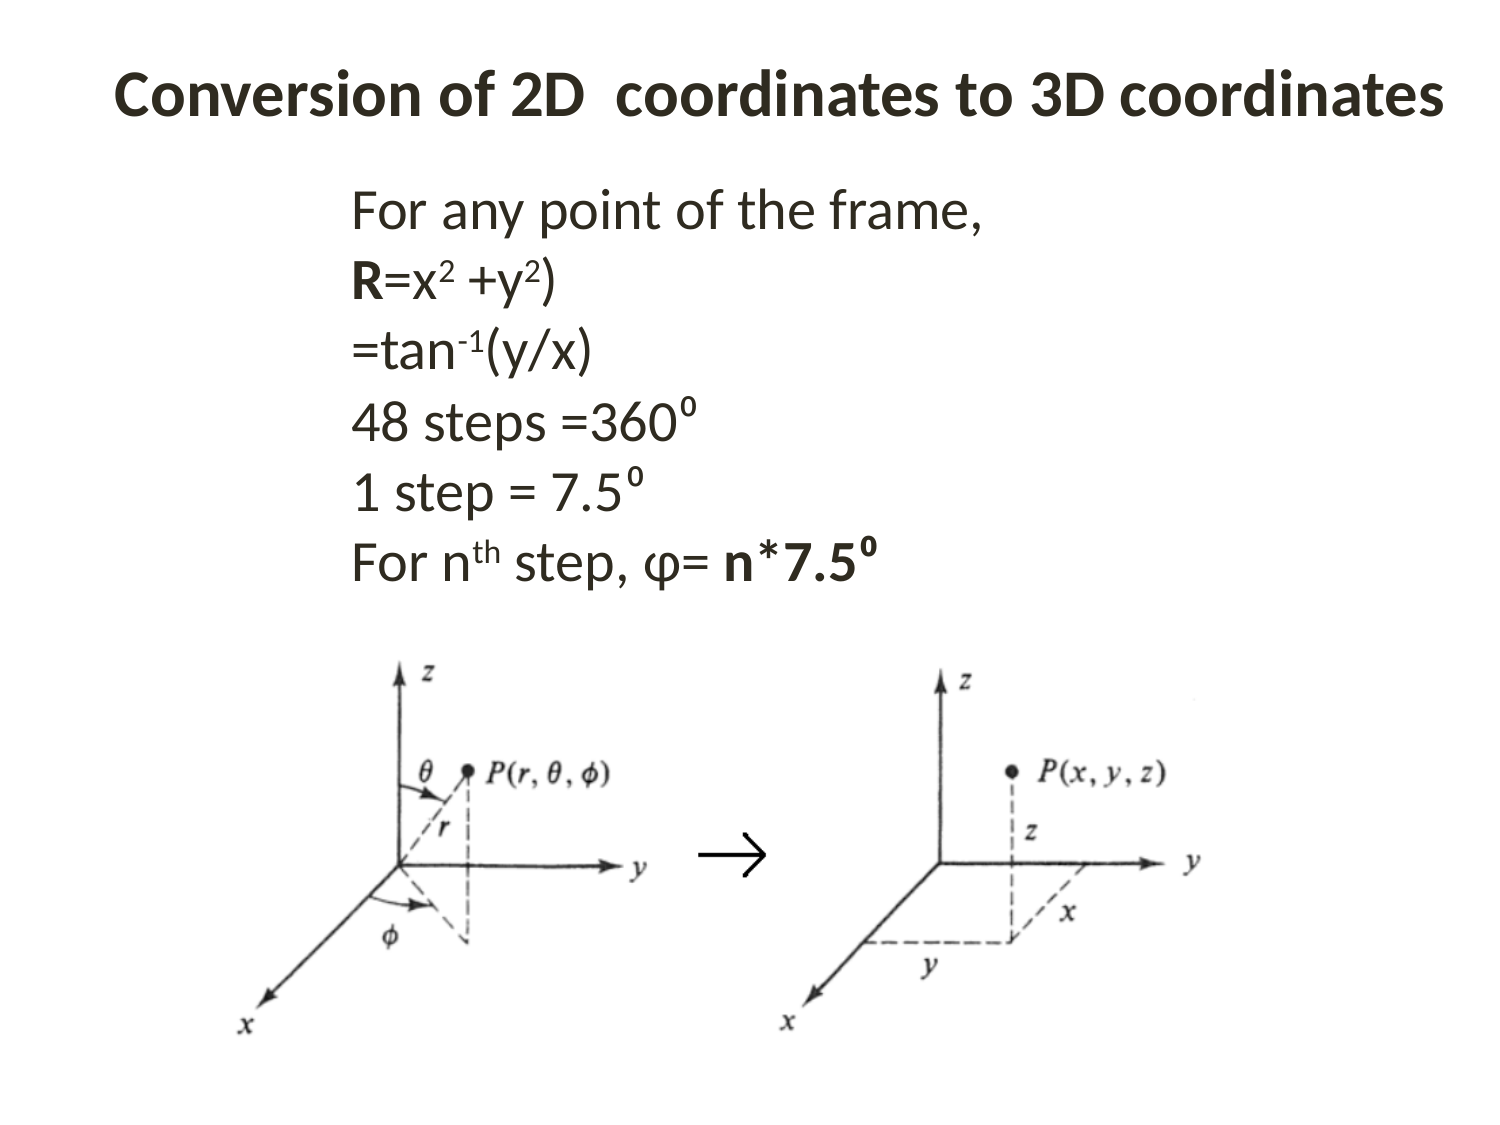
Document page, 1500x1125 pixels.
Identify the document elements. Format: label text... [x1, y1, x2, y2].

text_box Conversion of 2D coordinates to 3D coordinates [100, 42, 1500, 218]
text_box 48 steps =360⁰ 1 step = 7.5⁰ For nth step, ɸ= n*7.5⁰ [336, 375, 1010, 649]
picture [229, 656, 1206, 1043]
